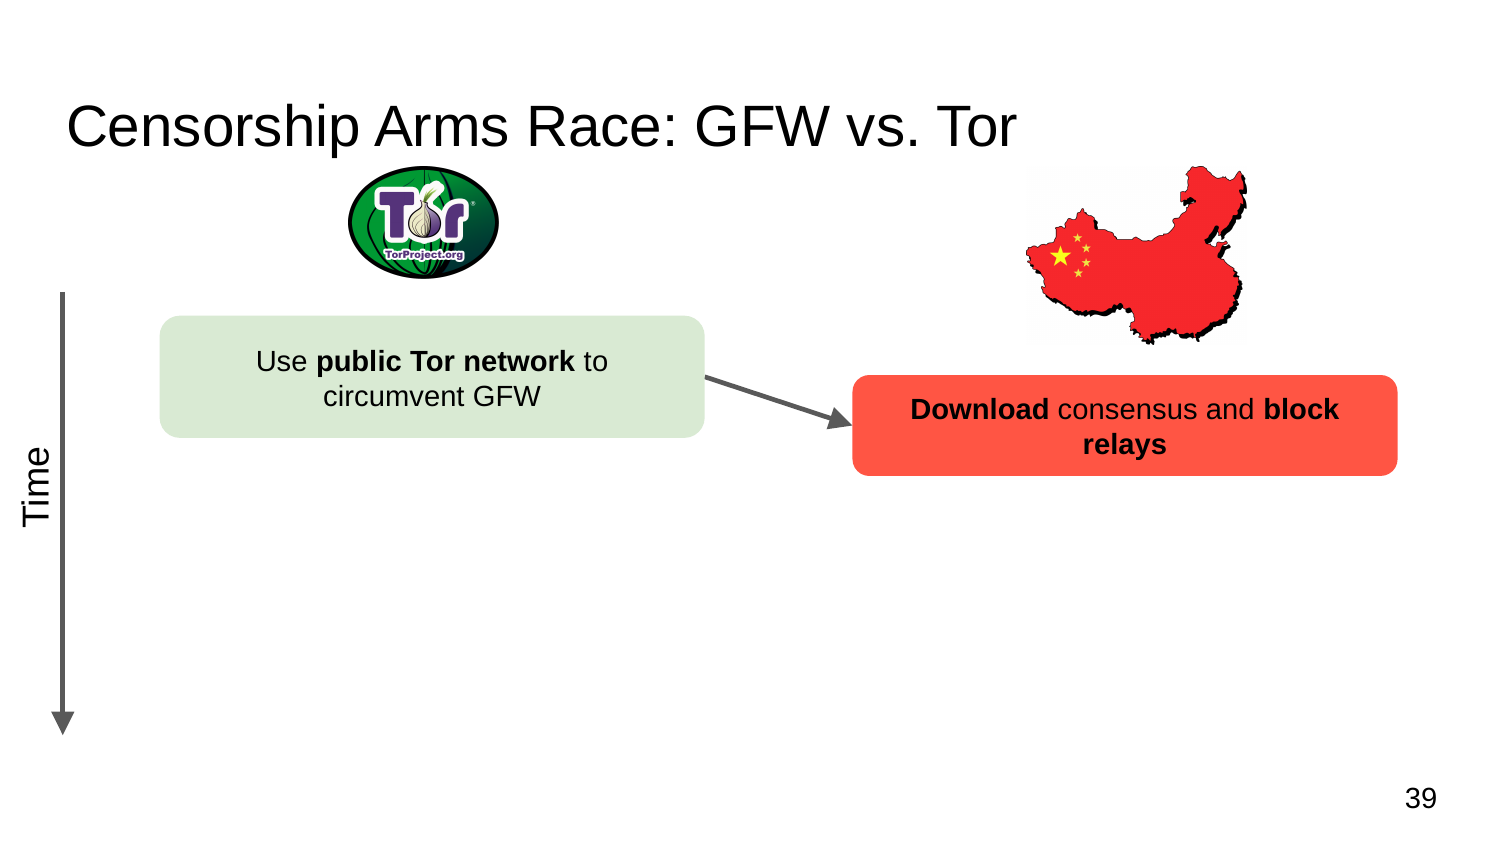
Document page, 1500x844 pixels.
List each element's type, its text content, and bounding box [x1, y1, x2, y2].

picture [348, 166, 499, 280]
slide_number 39 [1389, 764, 1480, 830]
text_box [704, 376, 853, 426]
picture [1026, 166, 1247, 345]
text_box Download consensus and block relays [852, 375, 1398, 476]
text_box Use public Tor network to circumvent GFW [159, 315, 705, 438]
title Censorship Arms Race: GFW vs. Tor [51, 72, 1449, 167]
text_box Time [0, 421, 54, 544]
